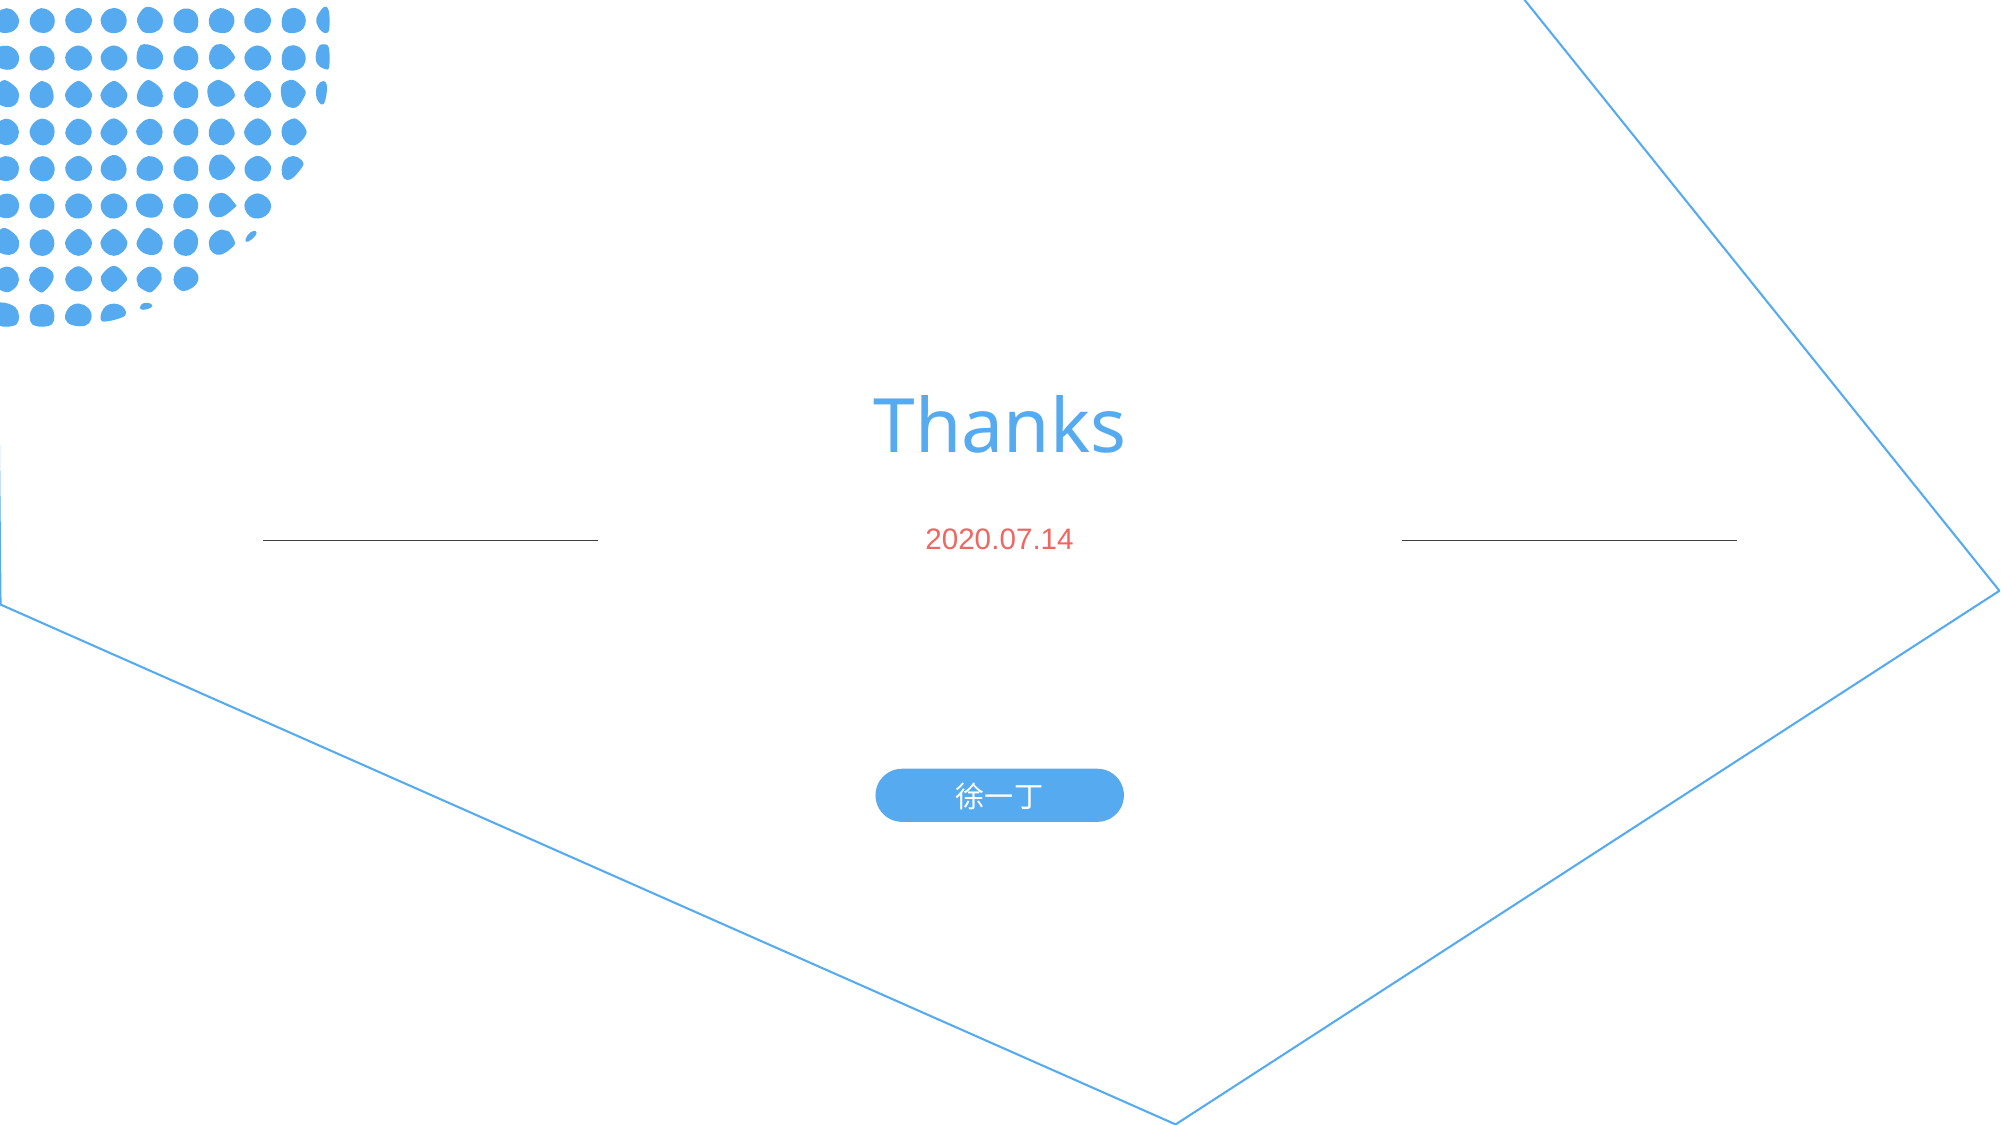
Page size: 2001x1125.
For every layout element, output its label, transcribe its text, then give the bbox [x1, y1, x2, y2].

list 2020.07.14 [614, 516, 1386, 564]
text_box [884, 767, 1115, 774]
title Thanks [137, 365, 1863, 491]
list 徐一丁 [866, 774, 1133, 822]
